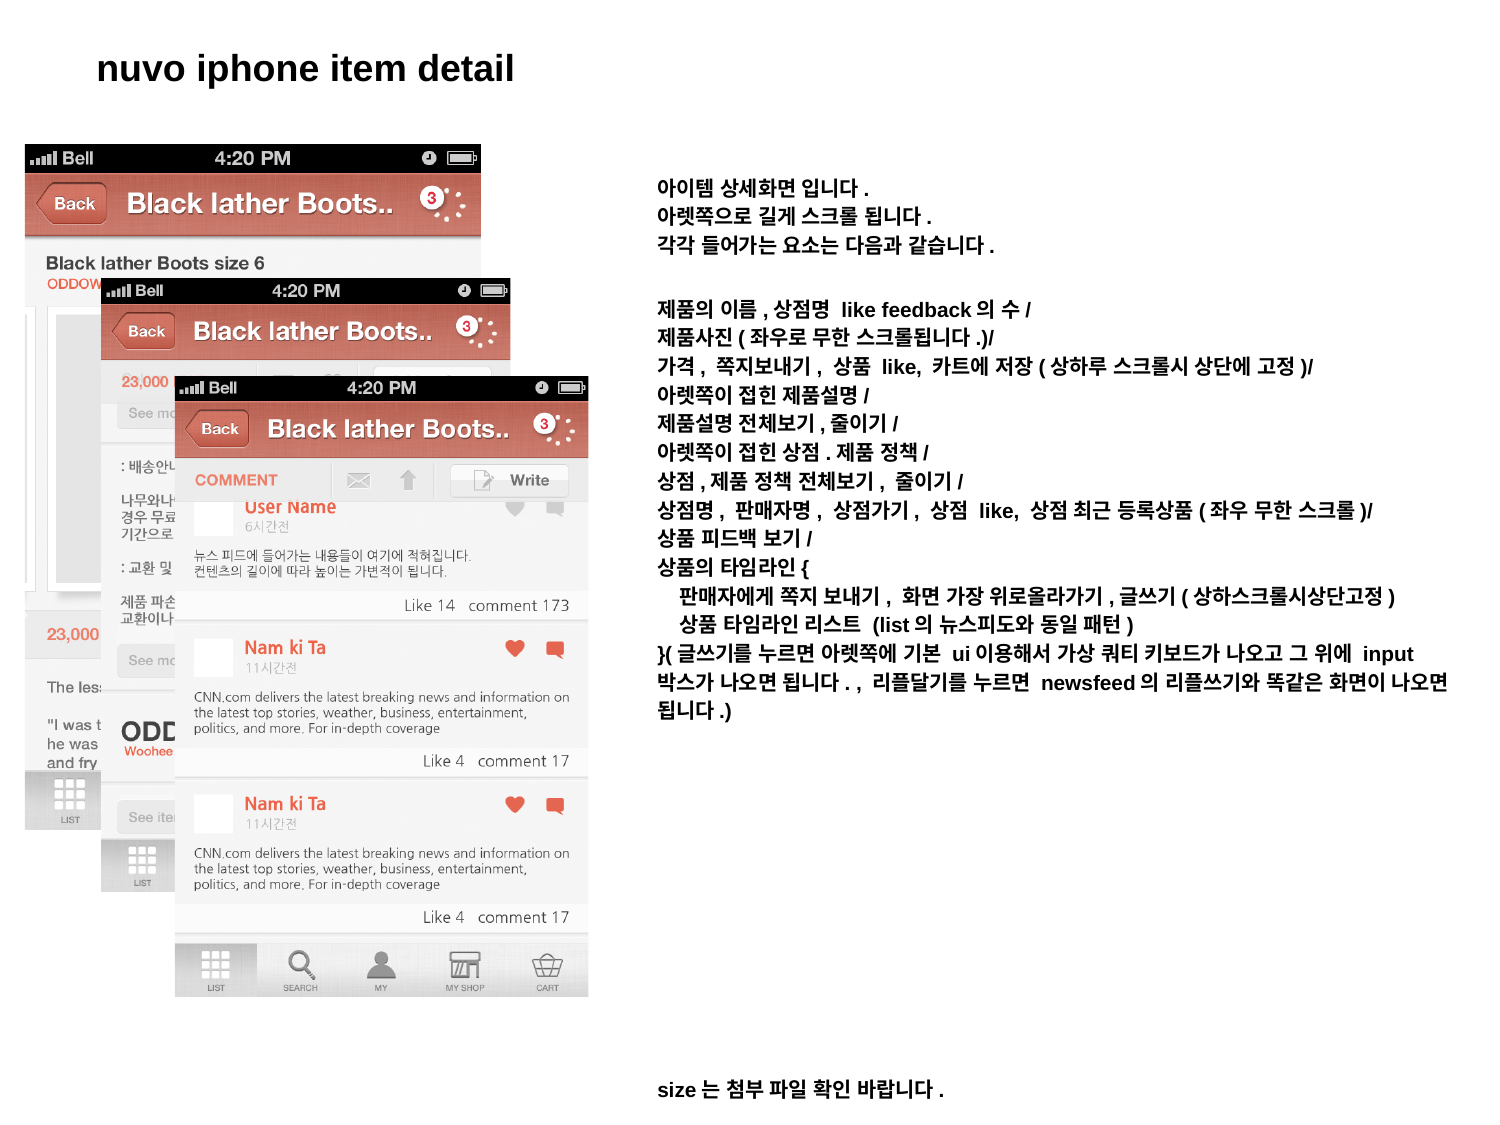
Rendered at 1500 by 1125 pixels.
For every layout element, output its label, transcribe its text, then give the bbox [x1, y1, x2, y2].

text_box [101, 278, 511, 892]
text_box [24, 144, 481, 830]
text_box 아이템 상세화면 입니다. 아렛쪽으로 길게 스크롤 됩니다. 각각 들어가는 요소는 다음과 같습니다. 제품의 이름,상점명 like feedback의 수/ 제품사진(좌우로 무한 스크롤됩니다.)/ 가격, 쪽지보내기, 상품 like, 카트에 저장(상하루 스크롤시 상단에 고정)/ 아렛쪽이 접힌 제품설명/ 제품설명 전체보기,줄이기/ 아렛쪽이 접힌 상점.제품 정책/ 상점,제품 정책 전체보기, 줄이기/ 상점명, 판매자명, 상점가기, 상점 like, 상점 최근 등록상품(좌우 무한 스크롤)/ 상품 피드백 보기/ 상품의 타임라인{ 판매자에게 쪽지 보내기, 화면 가장 위로올라가기,글쓰기(상하스크롤시상단고정) 상품 타임라인 리스트 (list의 뉴스피도와 동일 패턴) }(글쓰기를 누르면 아렛쪽에 기본 ui이용해서 가상 쿼티 키보드가 나오고 그 위에 input박스가 나오면 됩니다. , 리플달기를 누르면 newsfeed의 리플쓰기와 똑같은 화면이 나오면 됩니다.) size는 첨부 파일 확인 바랍니다. [642, 156, 1487, 1125]
title nuvo iphone item detail [31, 0, 678, 104]
text_box [174, 376, 589, 997]
